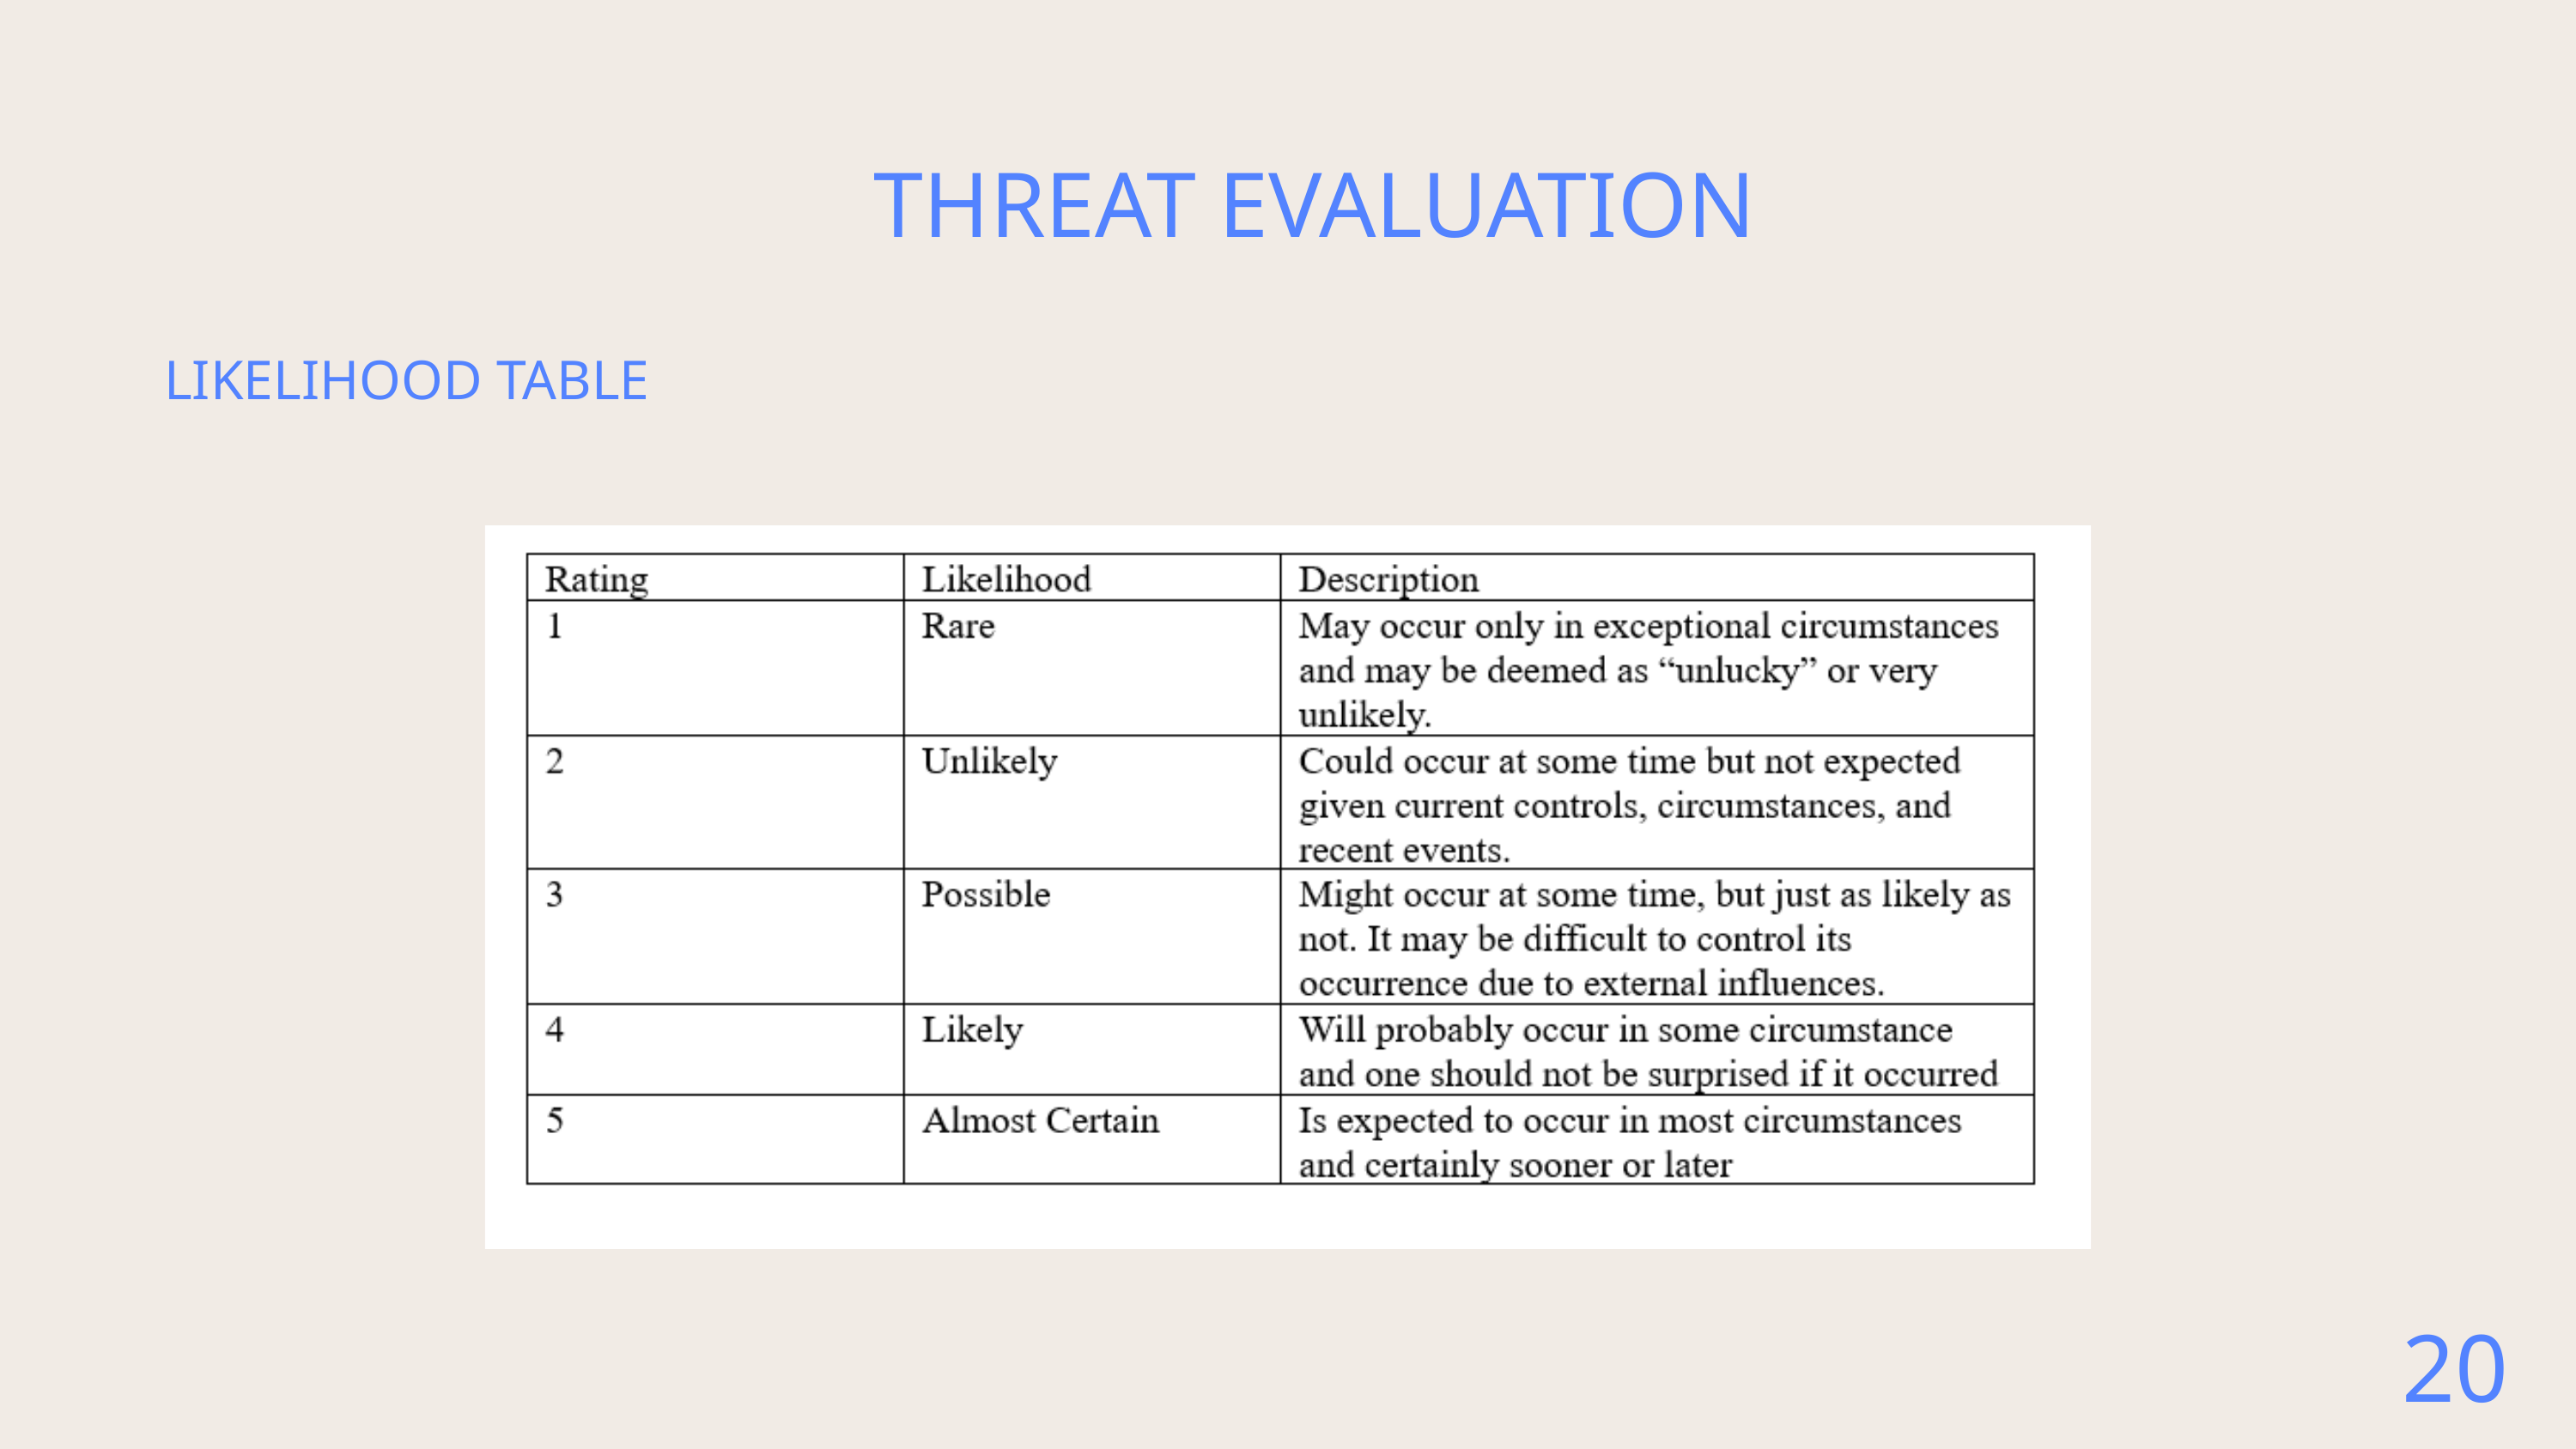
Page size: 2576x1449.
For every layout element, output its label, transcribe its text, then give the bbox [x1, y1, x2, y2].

text_box THREAT EVALUATION [866, 130, 1764, 256]
text_box [484, 525, 2092, 1249]
text_box LIKELIHOOD TABLE [144, 335, 670, 411]
text_box 20 [2397, 1290, 2514, 1421]
